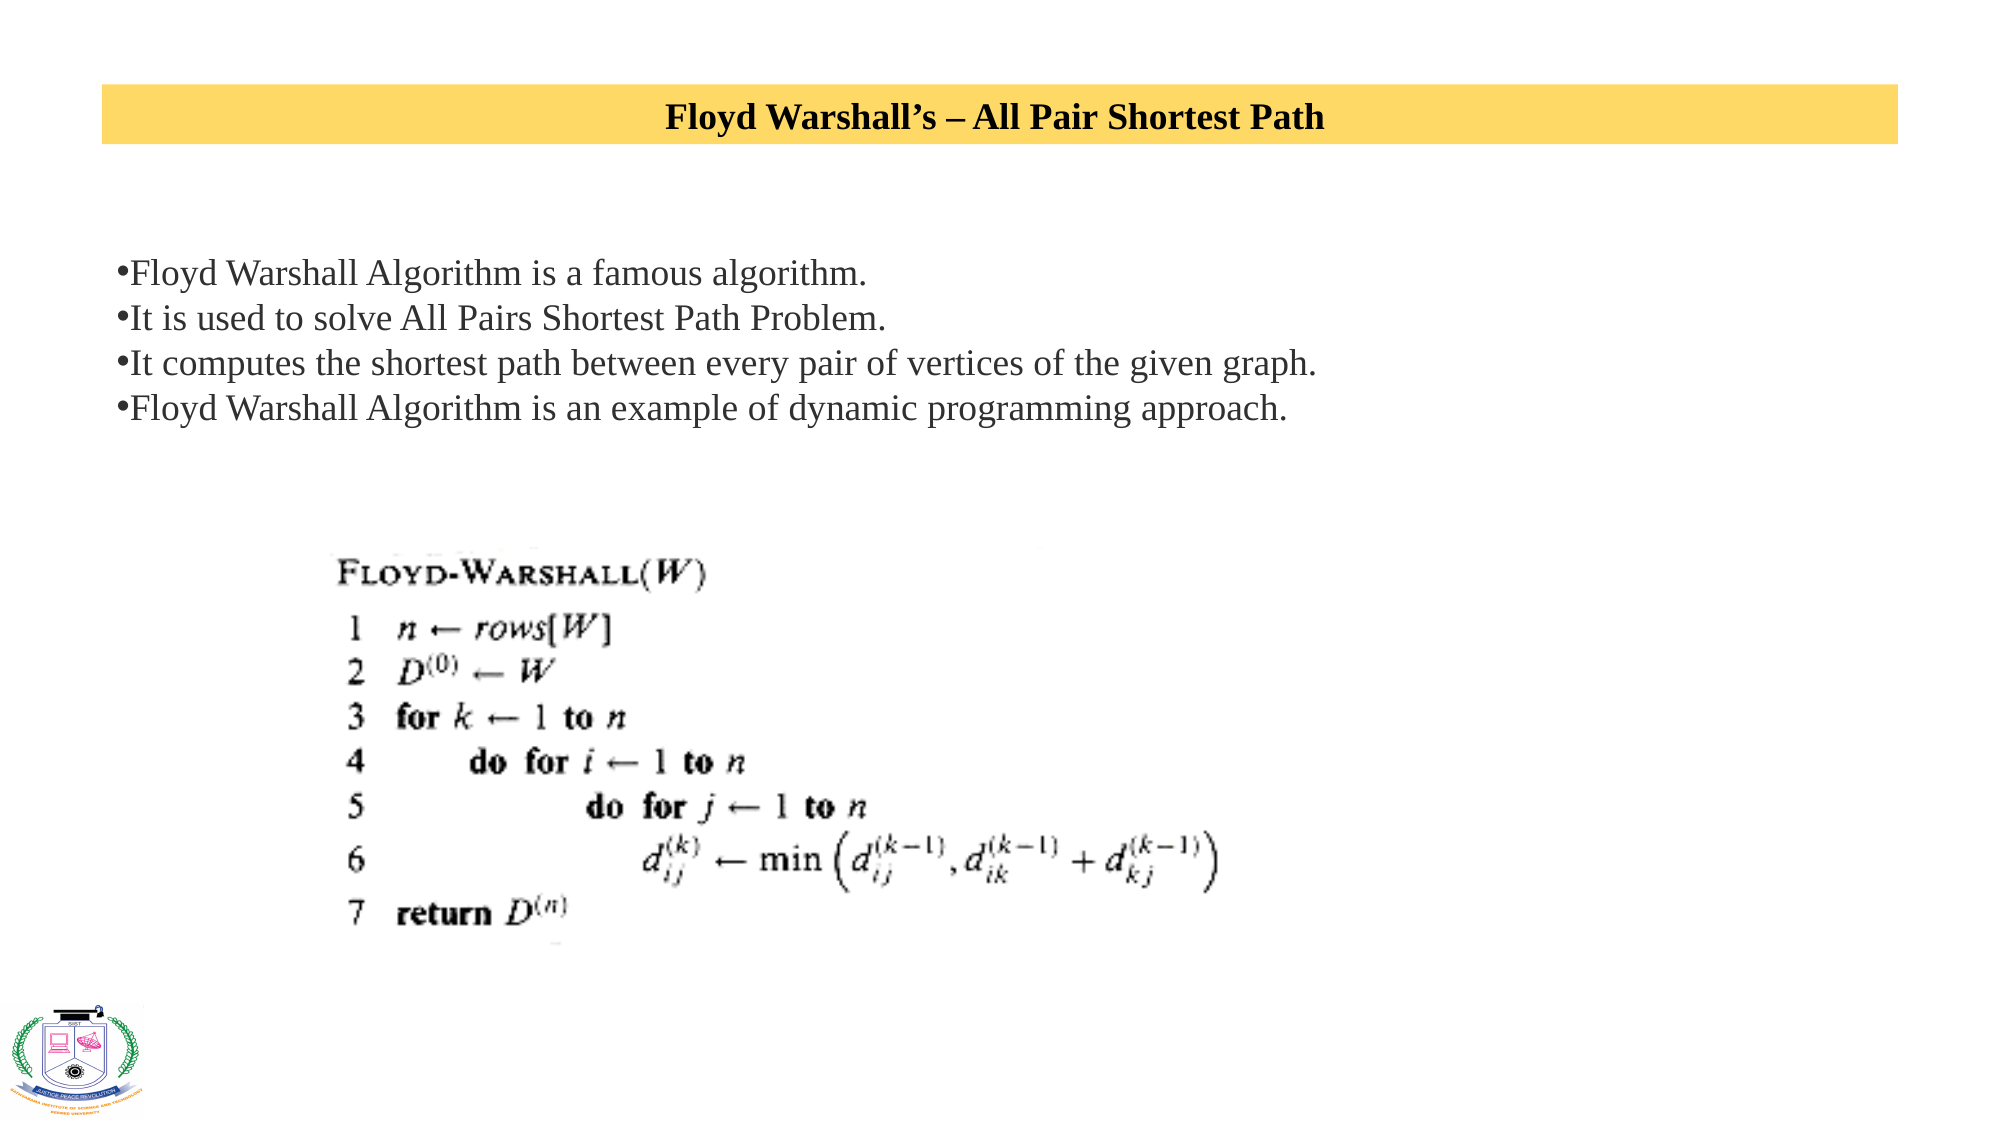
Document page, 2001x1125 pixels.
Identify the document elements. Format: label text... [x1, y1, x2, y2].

picture [0, 1002, 144, 1119]
text_box Floyd Warshall’s – All Pair Shortest Path [101, 84, 1898, 145]
picture [329, 547, 1272, 948]
text_box Floyd Warshall Algorithm is a famous algorithm. It is used to solve All Pairs Shortest Path Problem. It computes the shortest path between every pair of vertices of the given graph. Floyd Warshall Algorithm is an example of dynamic programming approach. [101, 240, 1898, 526]
